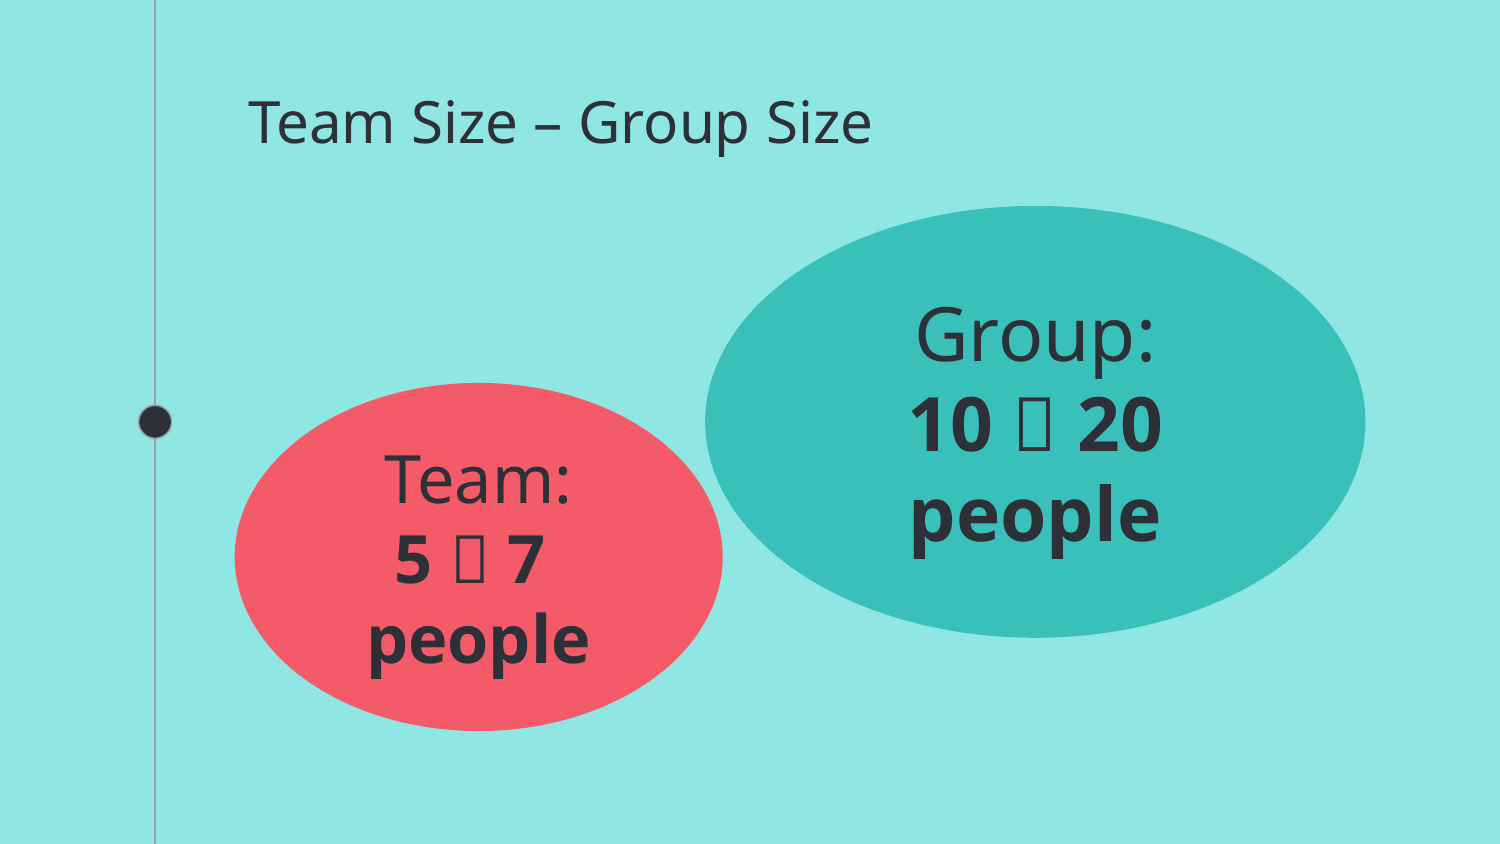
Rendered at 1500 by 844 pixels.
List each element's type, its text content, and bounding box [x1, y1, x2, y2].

text_box Group: 10  20 people [705, 205, 1366, 638]
title Team Size – Group Size [233, 67, 1500, 170]
text_box Team: 5  7 people [234, 382, 723, 732]
